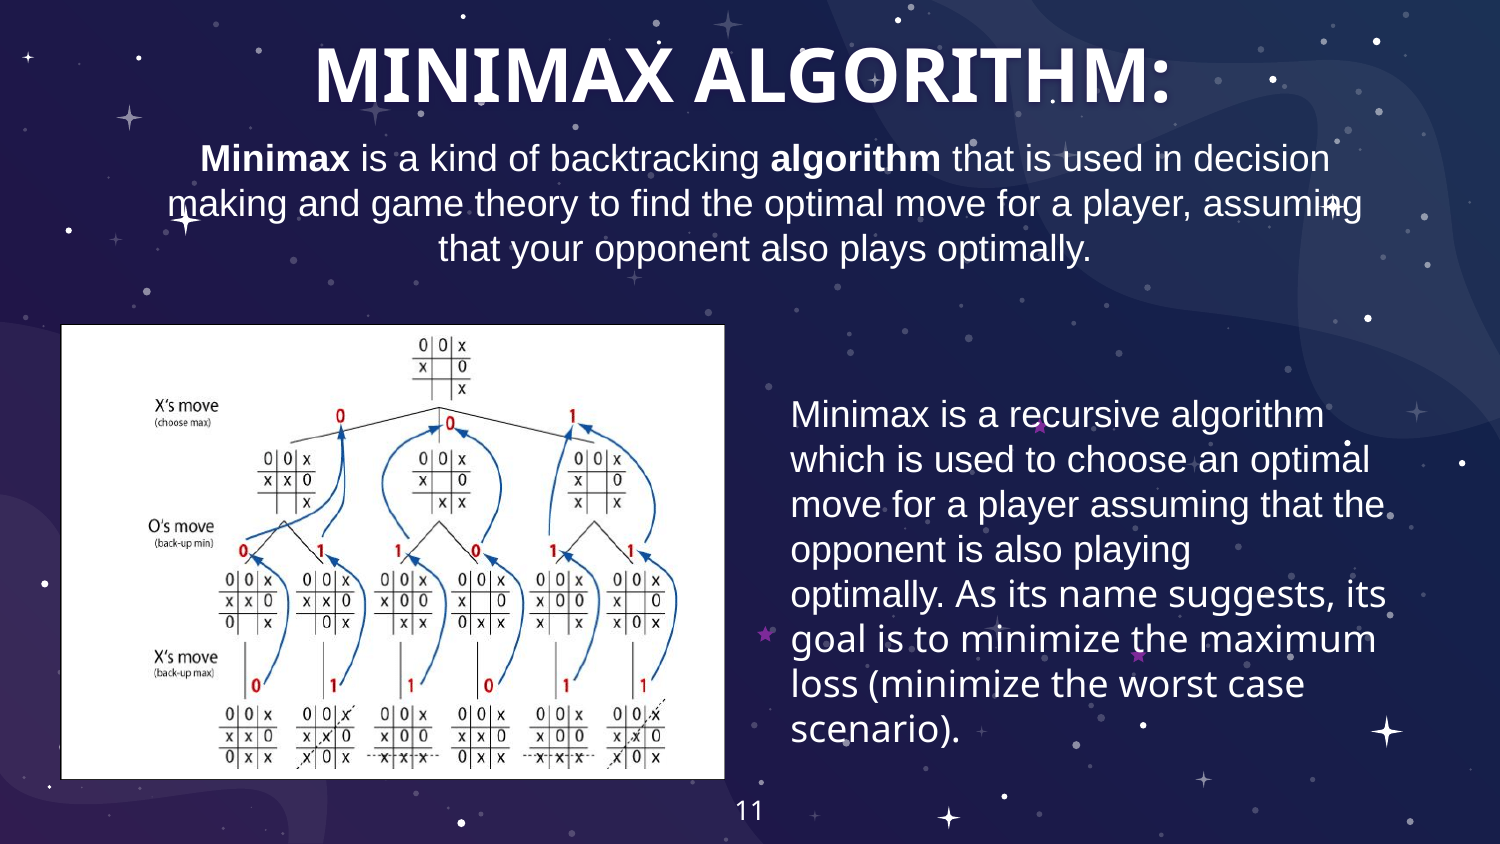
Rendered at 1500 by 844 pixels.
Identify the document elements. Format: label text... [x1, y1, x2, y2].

text_box Minimax is a kind of backtracking algorithm that is used in decision making and game theory to find the optimal move for a player, assuming that your opponent also plays optimally. [162, 133, 1368, 318]
text_box Minimax is a recursive algorithm which is used to choose an optimal move for a player assuming that the opponent is also playing optimally. As its name suggests, its goal is to minimize the maximum loss (minimize the worst case scenario). [775, 382, 1403, 757]
title MINIMAX ALGORITHM: [215, 23, 1270, 133]
picture [60, 324, 725, 780]
text_box [757, 625, 774, 642]
slide_number 11 [705, 779, 795, 844]
